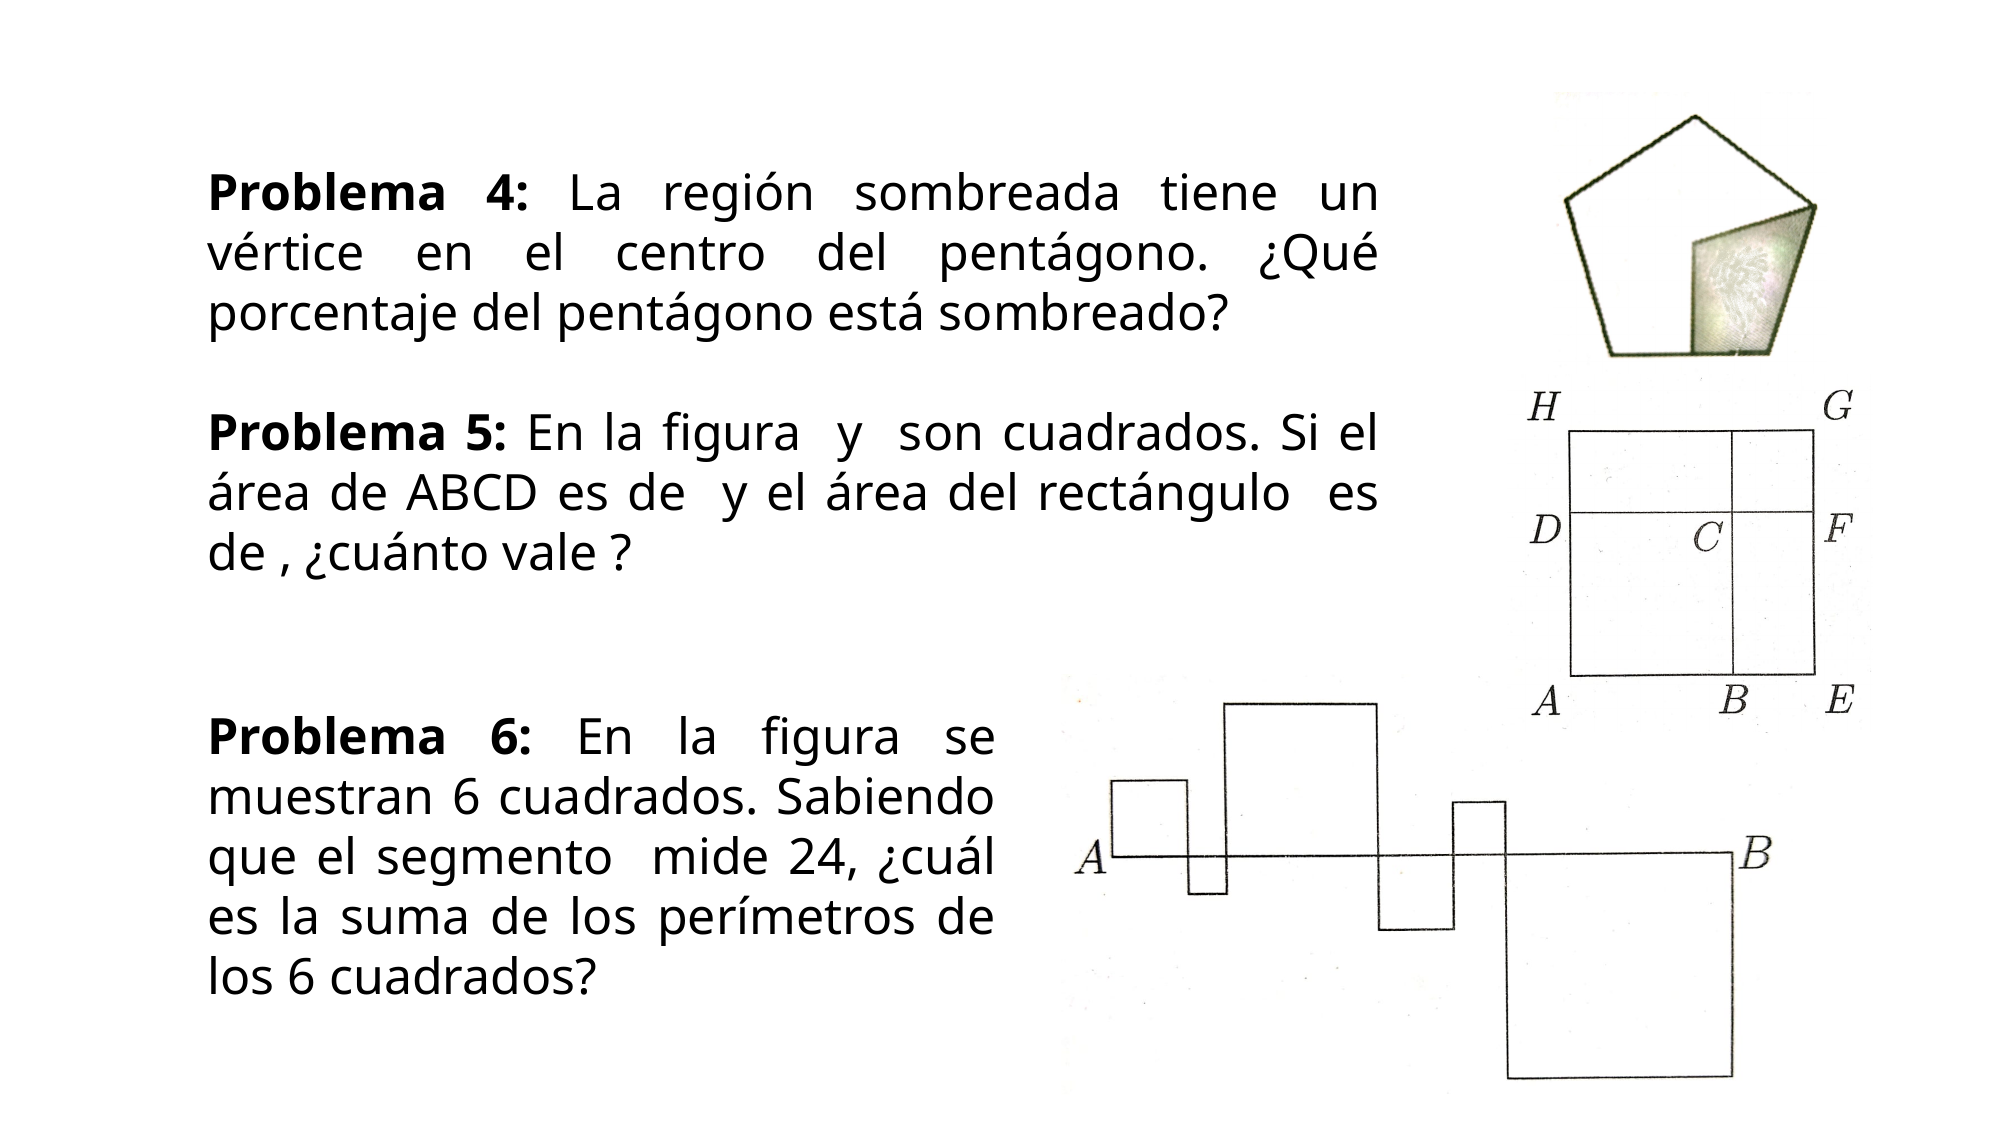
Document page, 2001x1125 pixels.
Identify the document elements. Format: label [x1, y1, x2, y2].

picture [1061, 92, 1873, 1095]
